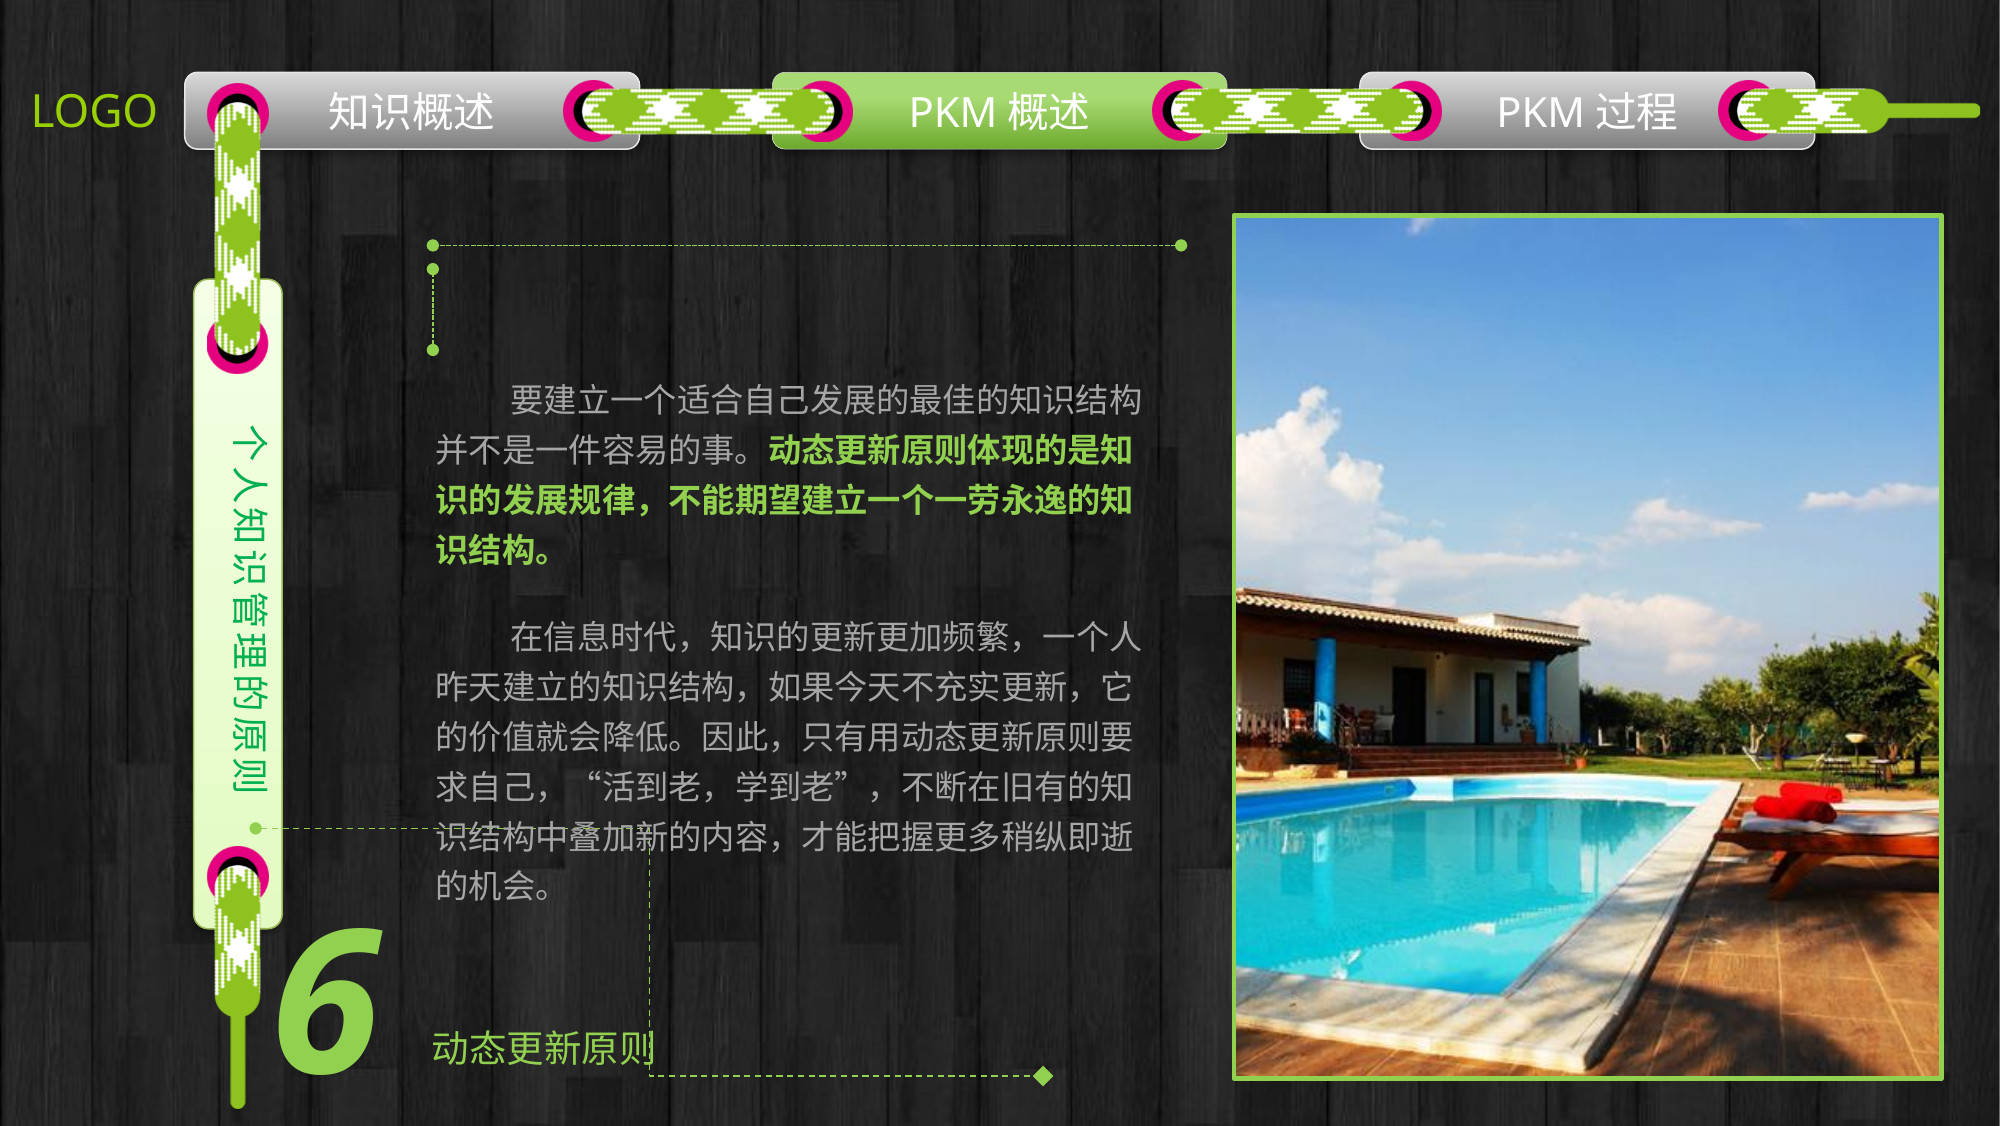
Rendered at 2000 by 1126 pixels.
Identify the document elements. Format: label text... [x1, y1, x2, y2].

text_box 个人知识管理的原则 [205, 373, 282, 847]
text_box 在信息时代，知识的更新更加频繁，一个人昨天建立的知识结构，如果今天不充实更新，它的价值就会降低。因此，只有用动态更新原则要求自己，“活到老，学到老”，不断在旧有的知识结构中叠加新的内容，才能把握更多稍纵即逝的机会。 [421, 598, 1182, 913]
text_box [255, 828, 1044, 865]
picture [0, 0, 2000, 1126]
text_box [255, 865, 1091, 1124]
text_box 要建立一个适合自己发展的最佳的知识结构并不是一件容易的事。动态更新原则体现的是知识的发展规律，不能期望建立一个一劳永逸的知识结构。 [421, 361, 1182, 577]
